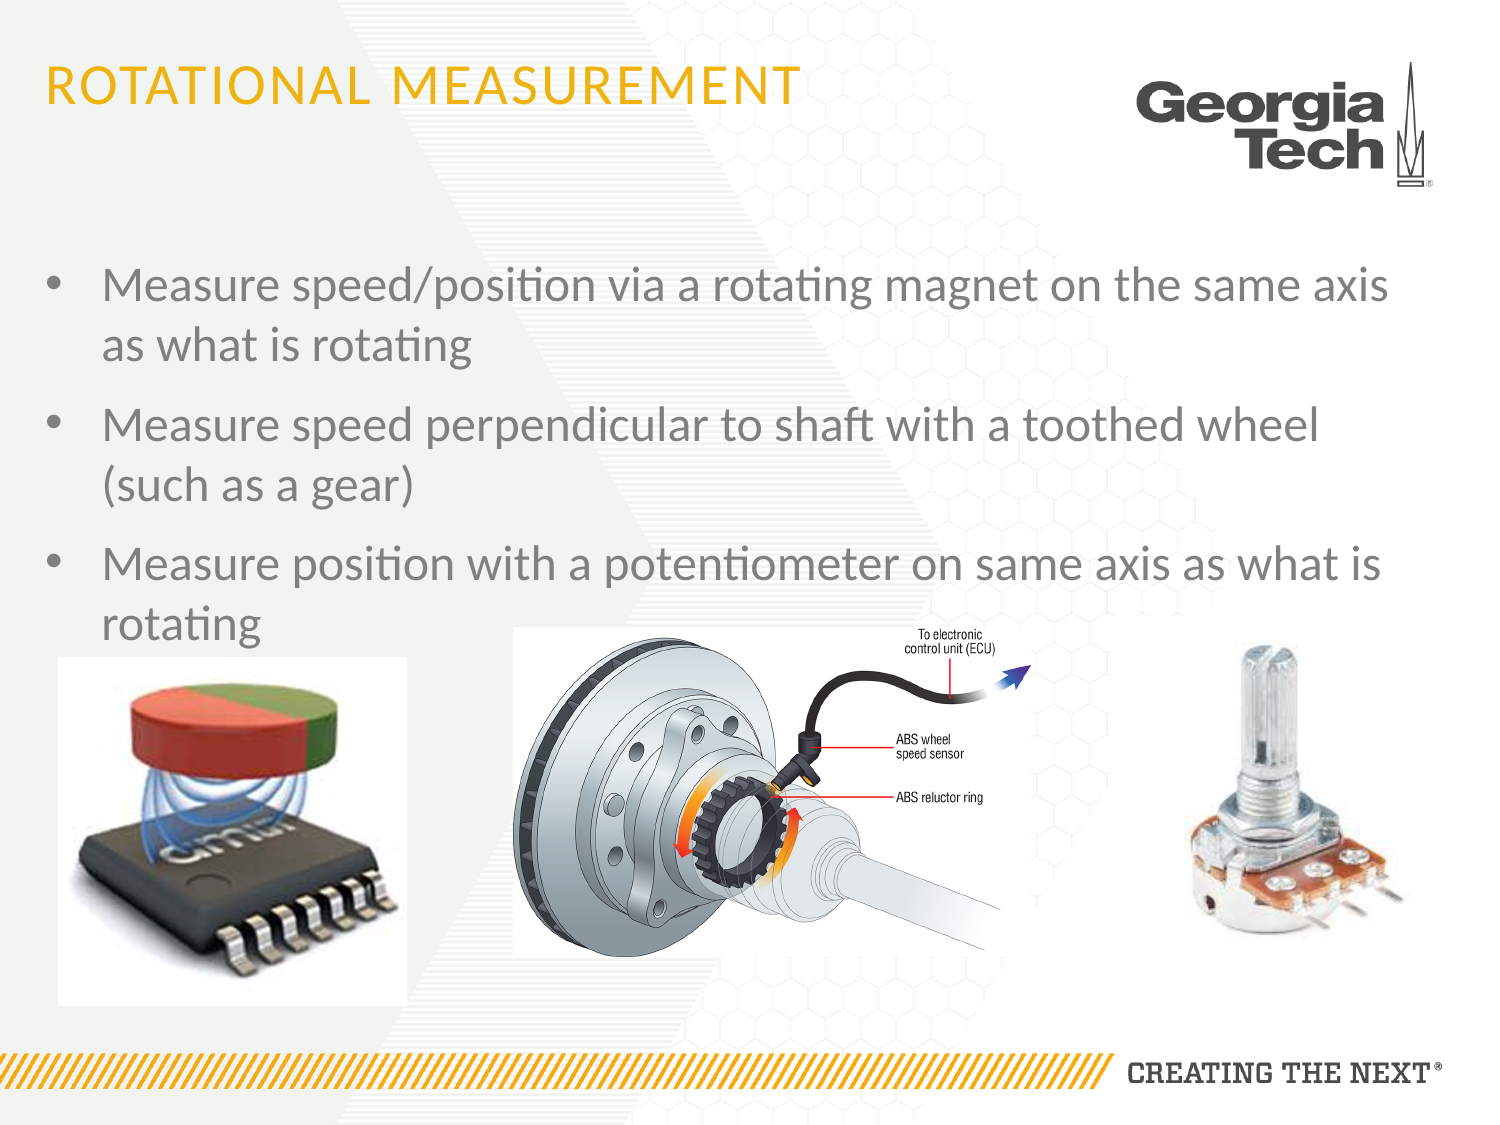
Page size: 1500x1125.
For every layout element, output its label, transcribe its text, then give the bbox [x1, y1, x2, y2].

picture [58, 656, 408, 1006]
picture [512, 627, 1031, 957]
picture [0, 0, 1500, 1125]
list Measure speed/position via a rotating magnet on the same axis as what is rotating Measure speed perpendicular to shaft with a toothed wheel (such as a gear) Measure position with a potentiometer on same axis as what is rotating [0, 244, 1449, 1012]
title Rotational Measurement [0, 0, 1007, 163]
